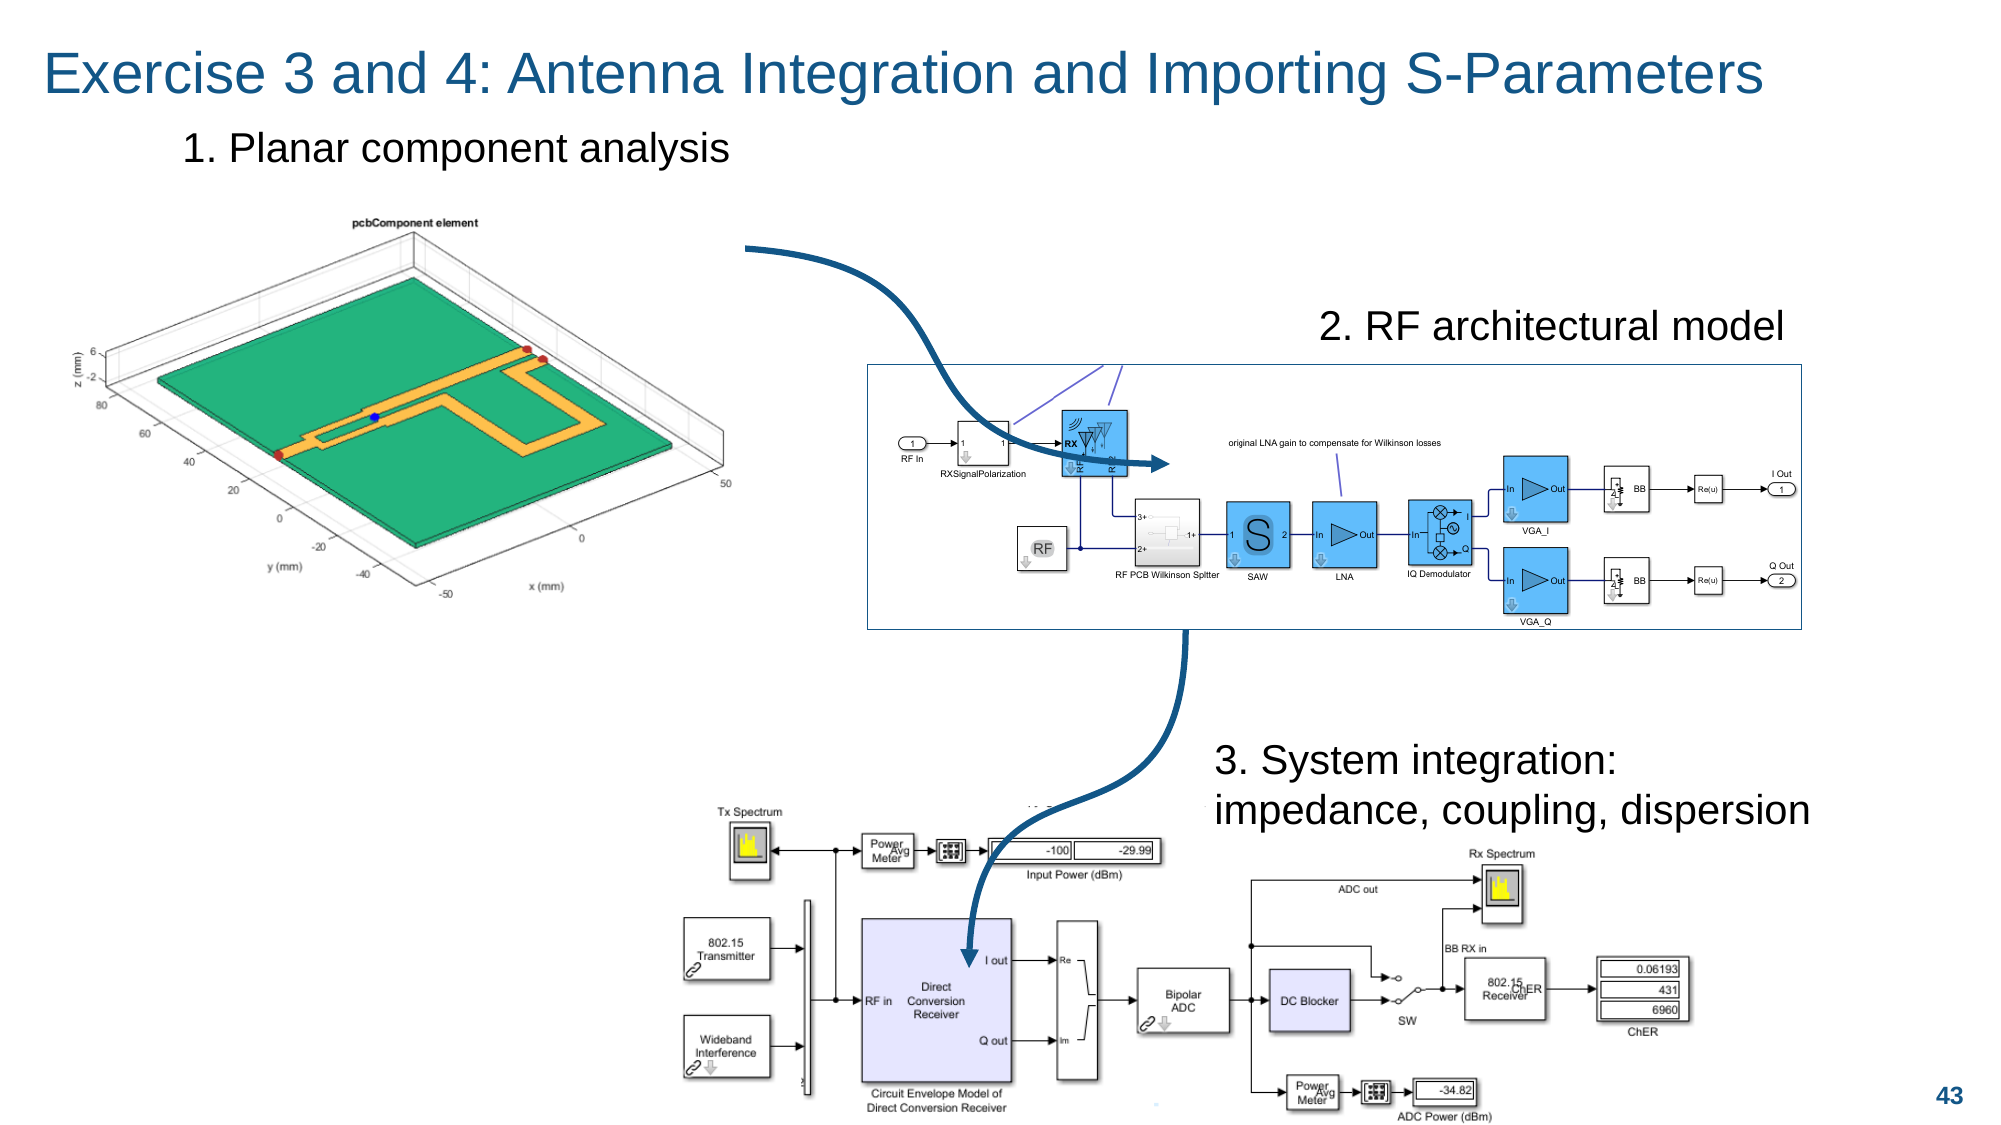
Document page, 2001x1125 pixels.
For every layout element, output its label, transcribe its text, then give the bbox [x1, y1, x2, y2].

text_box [52, 113, 748, 606]
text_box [692, 246, 1803, 627]
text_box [676, 628, 1841, 1125]
title Exercise 3 and 4: Antenna Integration and Importing S-Parameters [28, 28, 2000, 191]
